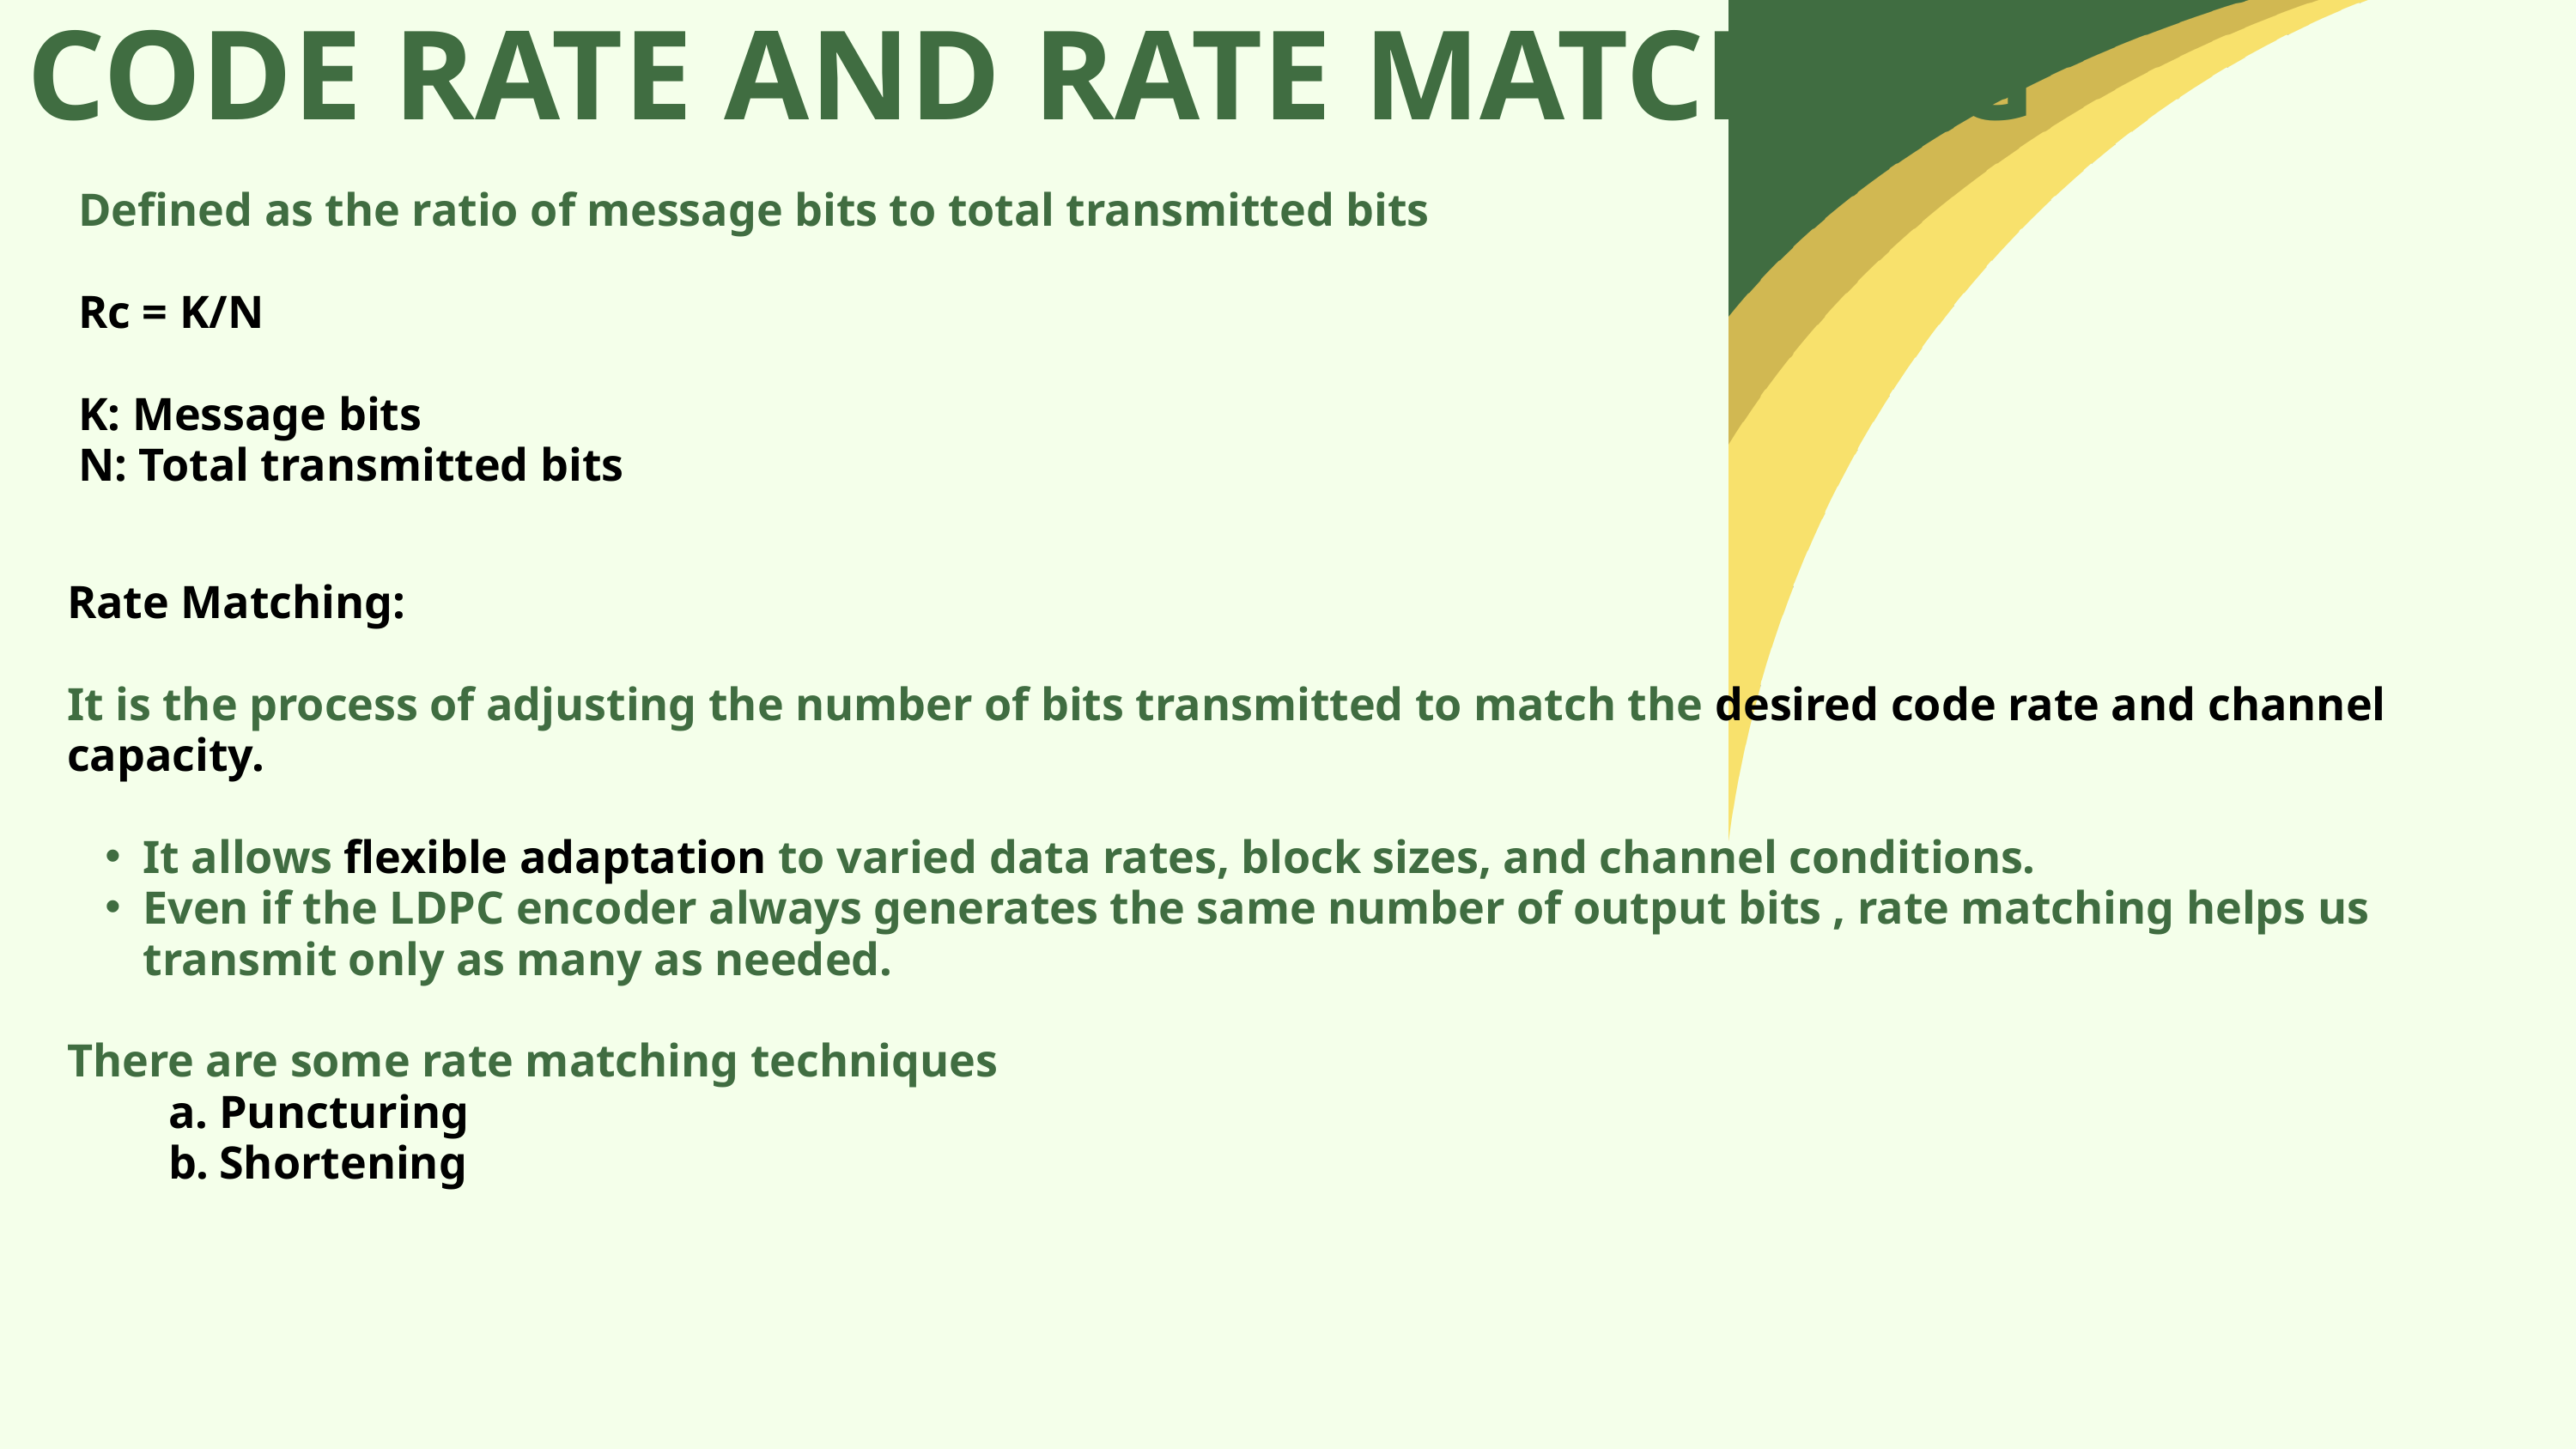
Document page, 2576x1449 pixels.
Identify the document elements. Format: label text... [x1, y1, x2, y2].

text_box [1728, 0, 2576, 842]
text_box Rate Matching: It is the process of adjusting the number of bits transmitted to match the desired code rate and channel capacity. It allows flexible adaptation to varied data rates, block sizes, and channel conditions. Even if the LDPC encoder always generates the same number of output bits , rate matching helps us transmit only as many as needed. There are some rate matching techniques Puncturing Shortening [67, 576, 2500, 1240]
text_box Defined as the ratio of message bits to total transmitted bits Rc = K/N K: Message bits N: Total transmitted bits [67, 185, 2432, 576]
text_box CODE RATE AND RATE MATCHING [27, 0, 2305, 145]
